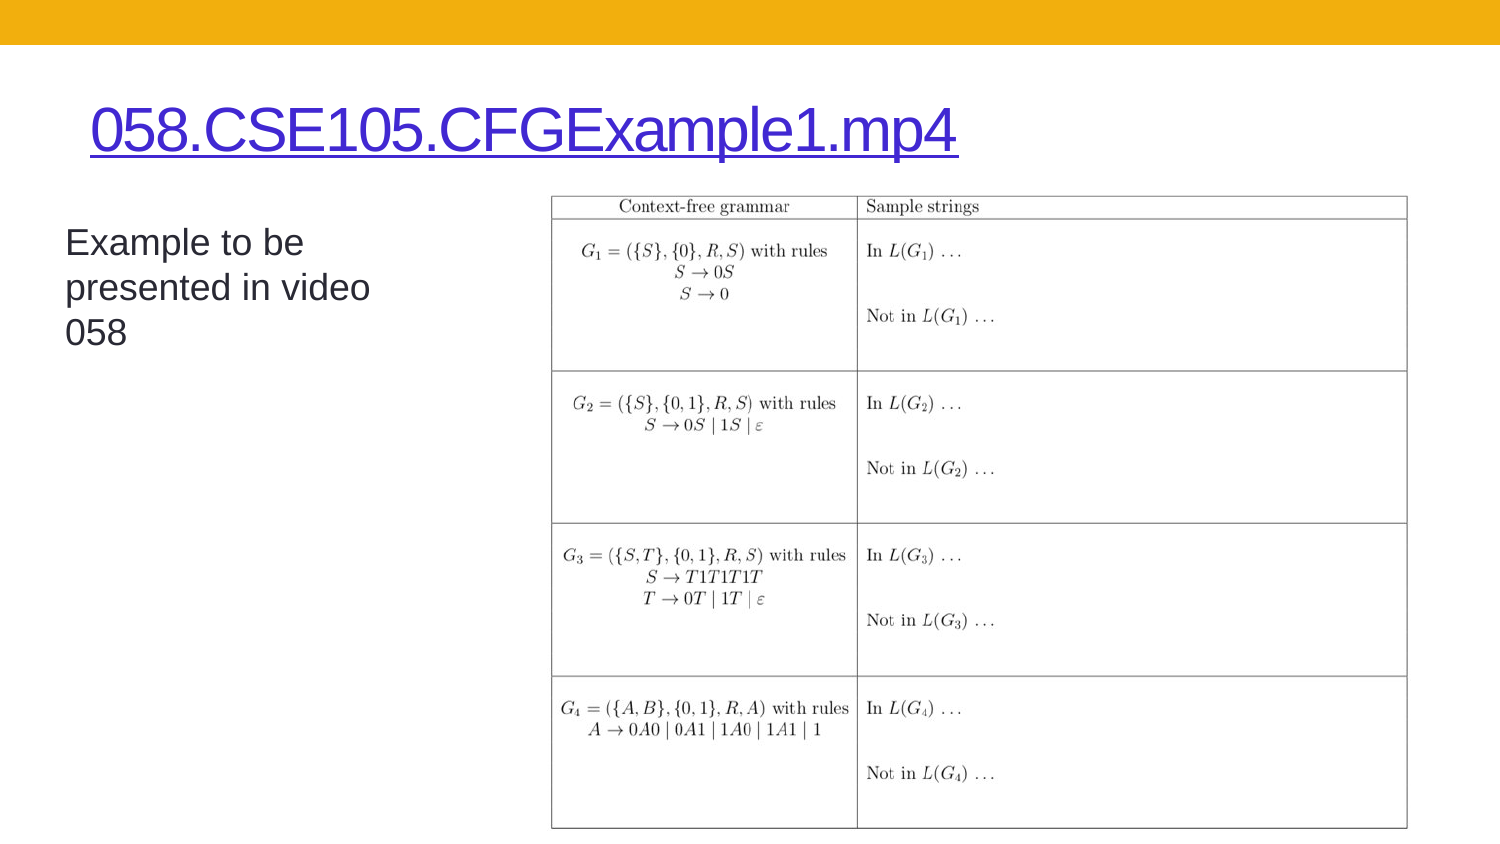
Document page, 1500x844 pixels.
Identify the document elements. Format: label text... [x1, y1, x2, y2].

text_box Example to be presented in video 058 [50, 210, 416, 361]
title 058.CSE105.CFGExample1.mp4 [75, 65, 1425, 188]
picture [539, 162, 1418, 844]
